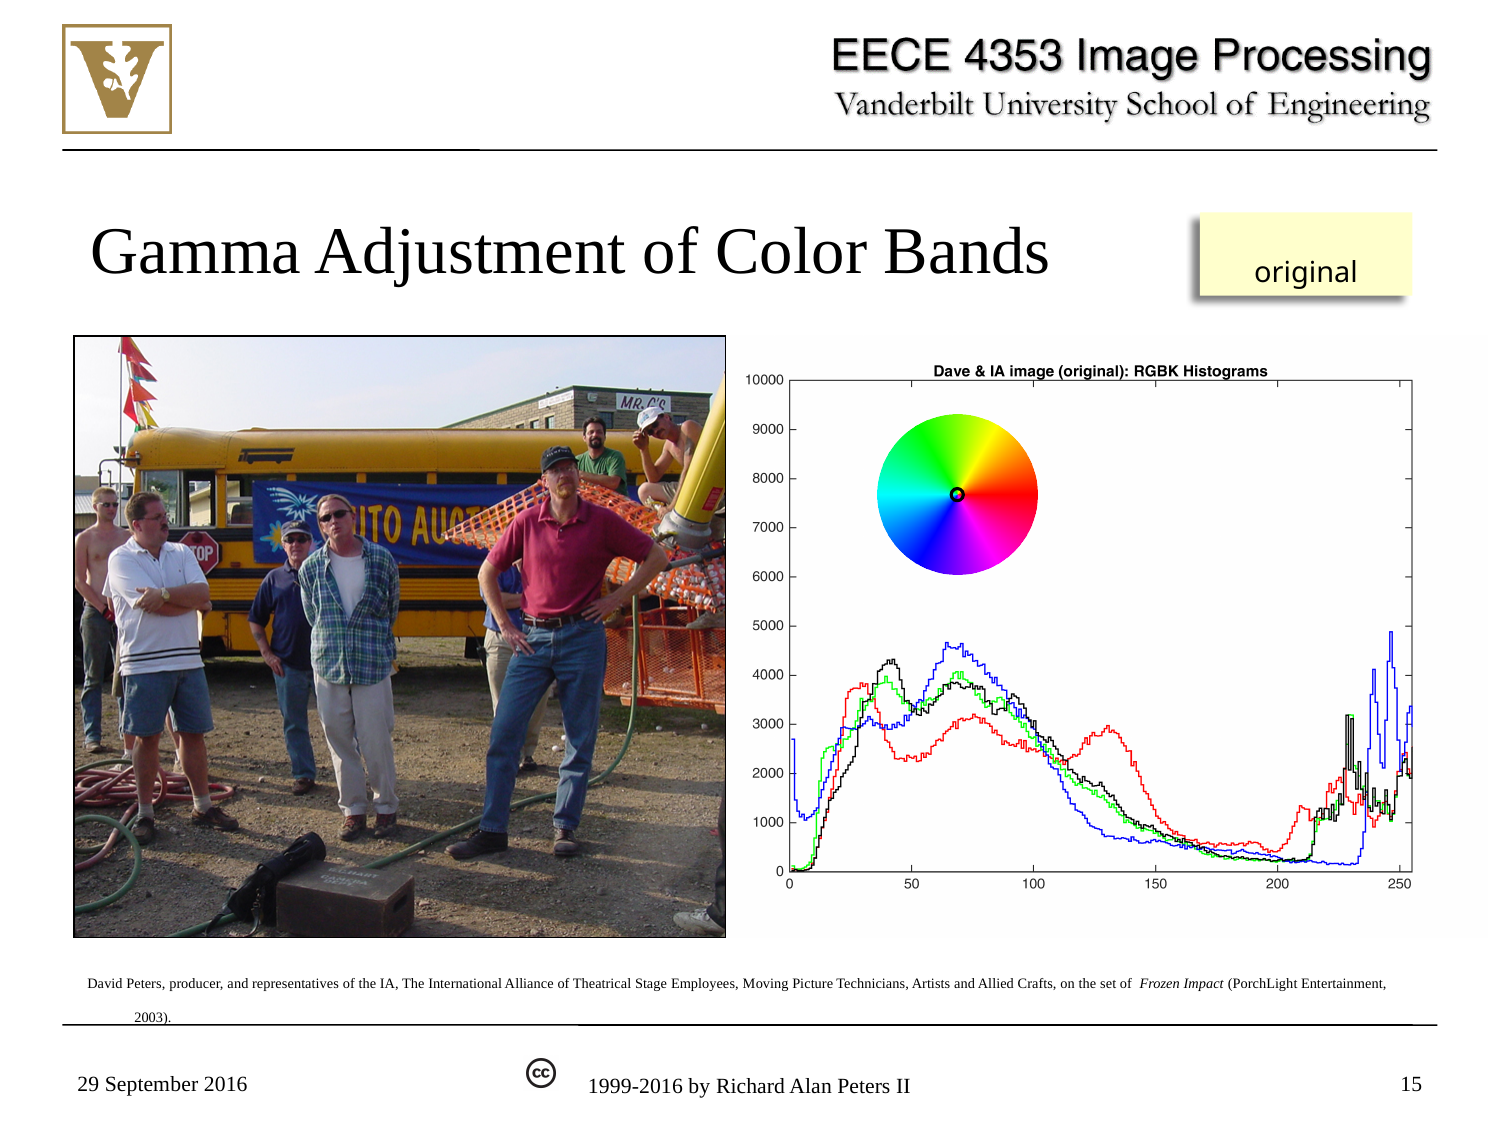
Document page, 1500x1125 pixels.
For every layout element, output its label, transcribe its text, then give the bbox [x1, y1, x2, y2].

text_box original [1199, 212, 1413, 296]
text_box David Peters, producer, and representatives of the IA, The International Alliance of Theatrical Stage Employees, Moving Picture Technicians, Artists and Allied Crafts, on the set of Frozen Impact (PorchLight Entertainment, 2003). [72, 949, 1425, 1033]
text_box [876, 414, 1038, 576]
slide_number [62, 1037, 375, 1113]
picture [74, 335, 1488, 938]
picture [62, 24, 172, 134]
picture [826, 25, 1436, 133]
title Gamma Adjustment of Color Bands [75, 187, 1350, 307]
footer 1999-2016 by Richard Alan Peters II [476, 1038, 1022, 1114]
slide_number 15 [1125, 1037, 1438, 1113]
